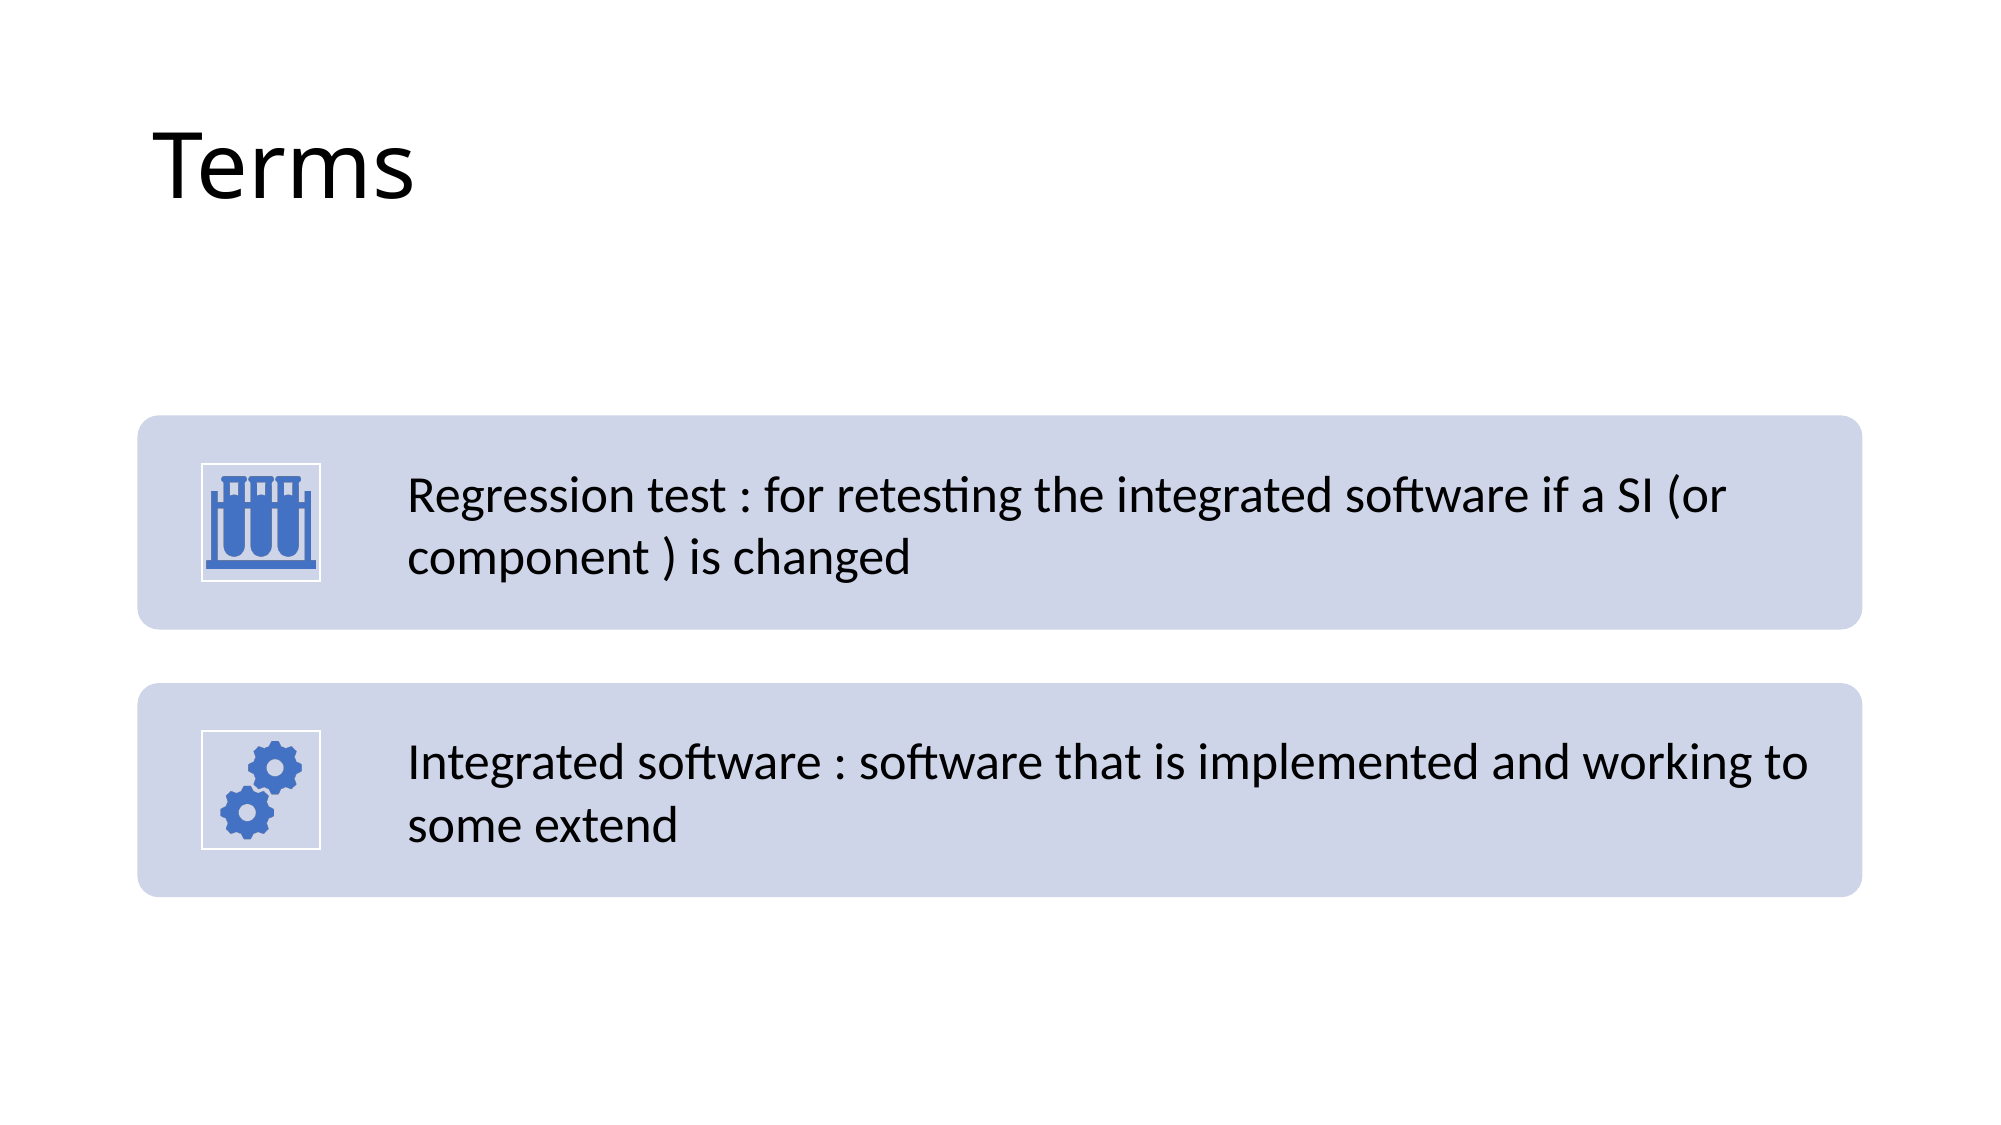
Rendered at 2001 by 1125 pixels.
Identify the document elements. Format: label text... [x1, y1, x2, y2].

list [137, 299, 1863, 1014]
title Terms [137, 59, 1863, 278]
